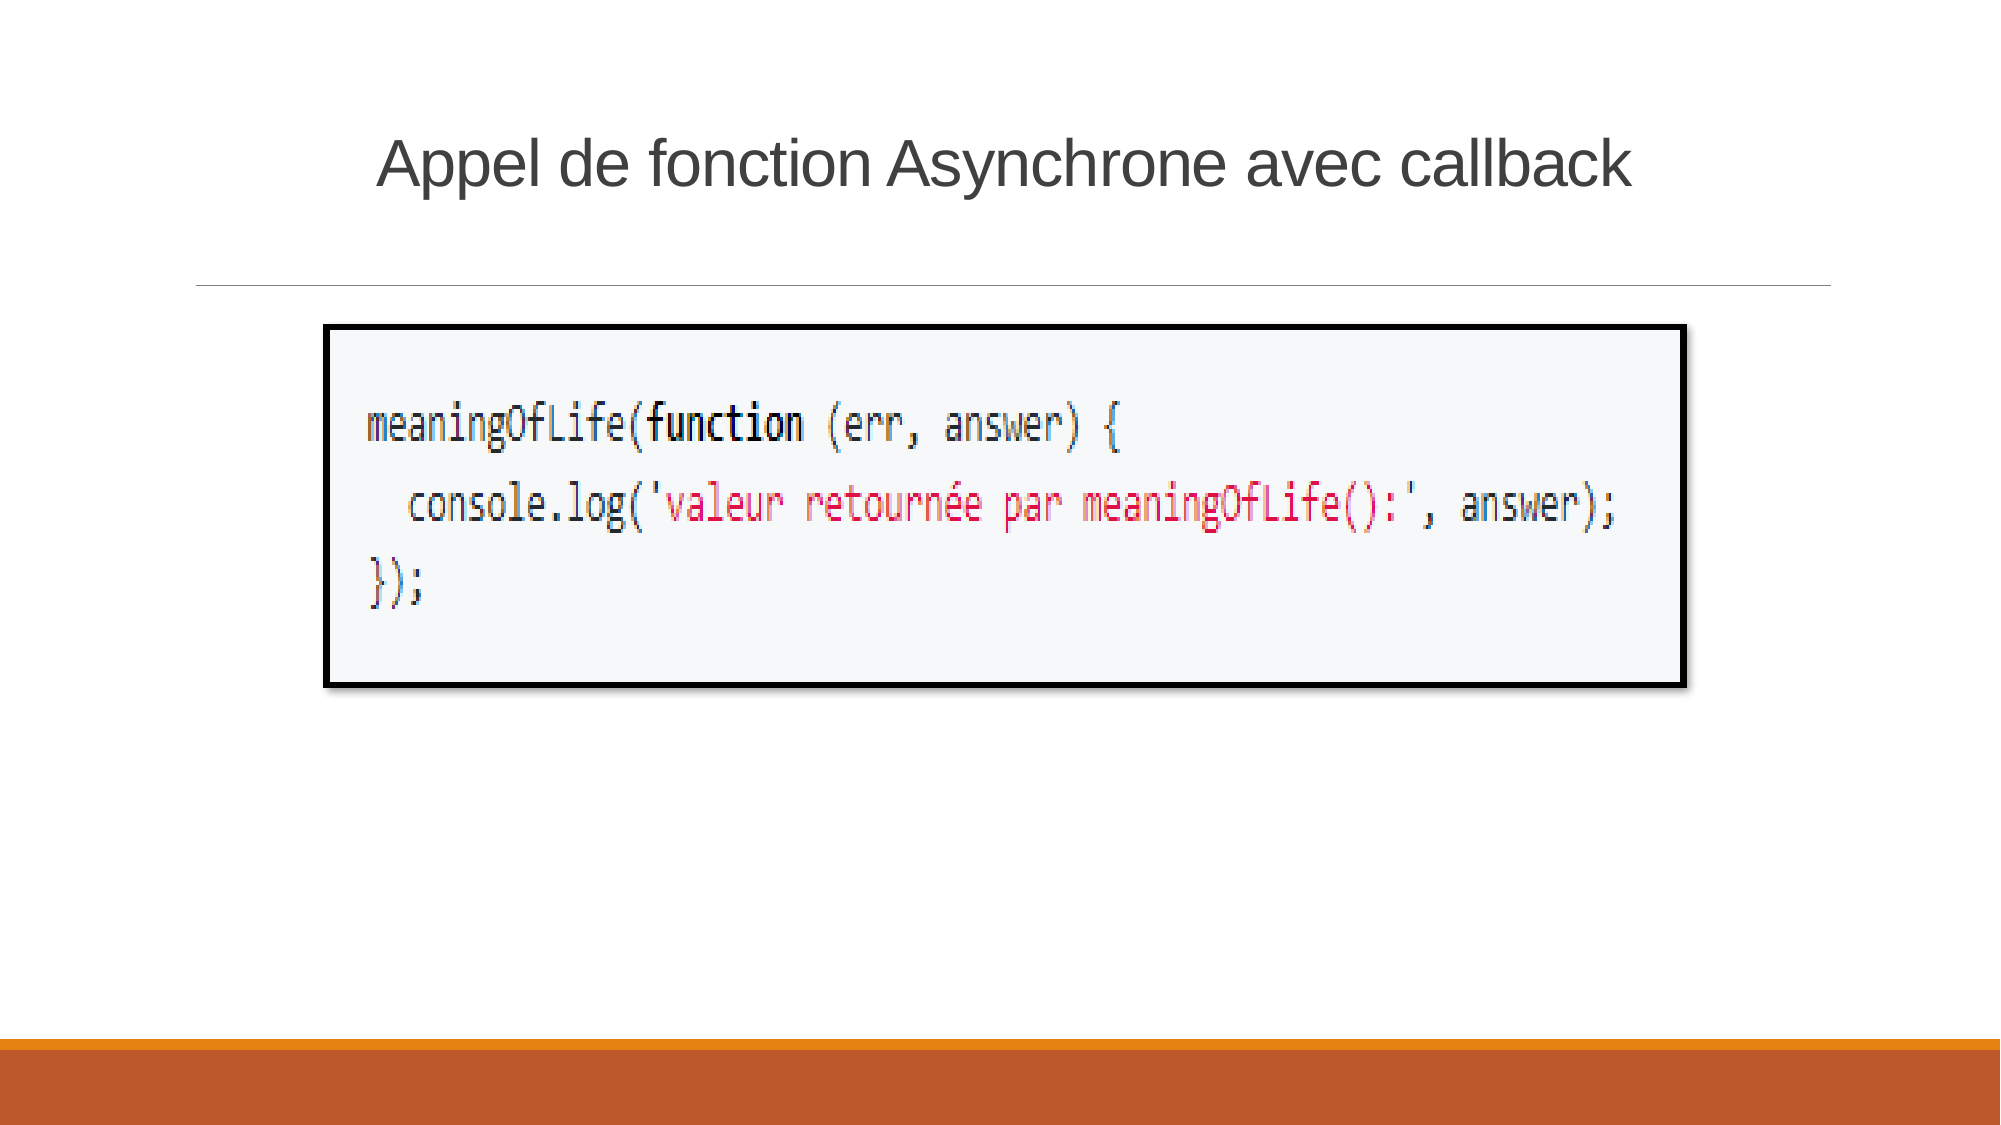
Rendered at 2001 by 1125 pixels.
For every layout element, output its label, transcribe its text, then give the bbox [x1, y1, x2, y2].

title Appel de fonction Asynchrone avec callback [180, 47, 1830, 285]
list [329, 329, 1681, 683]
